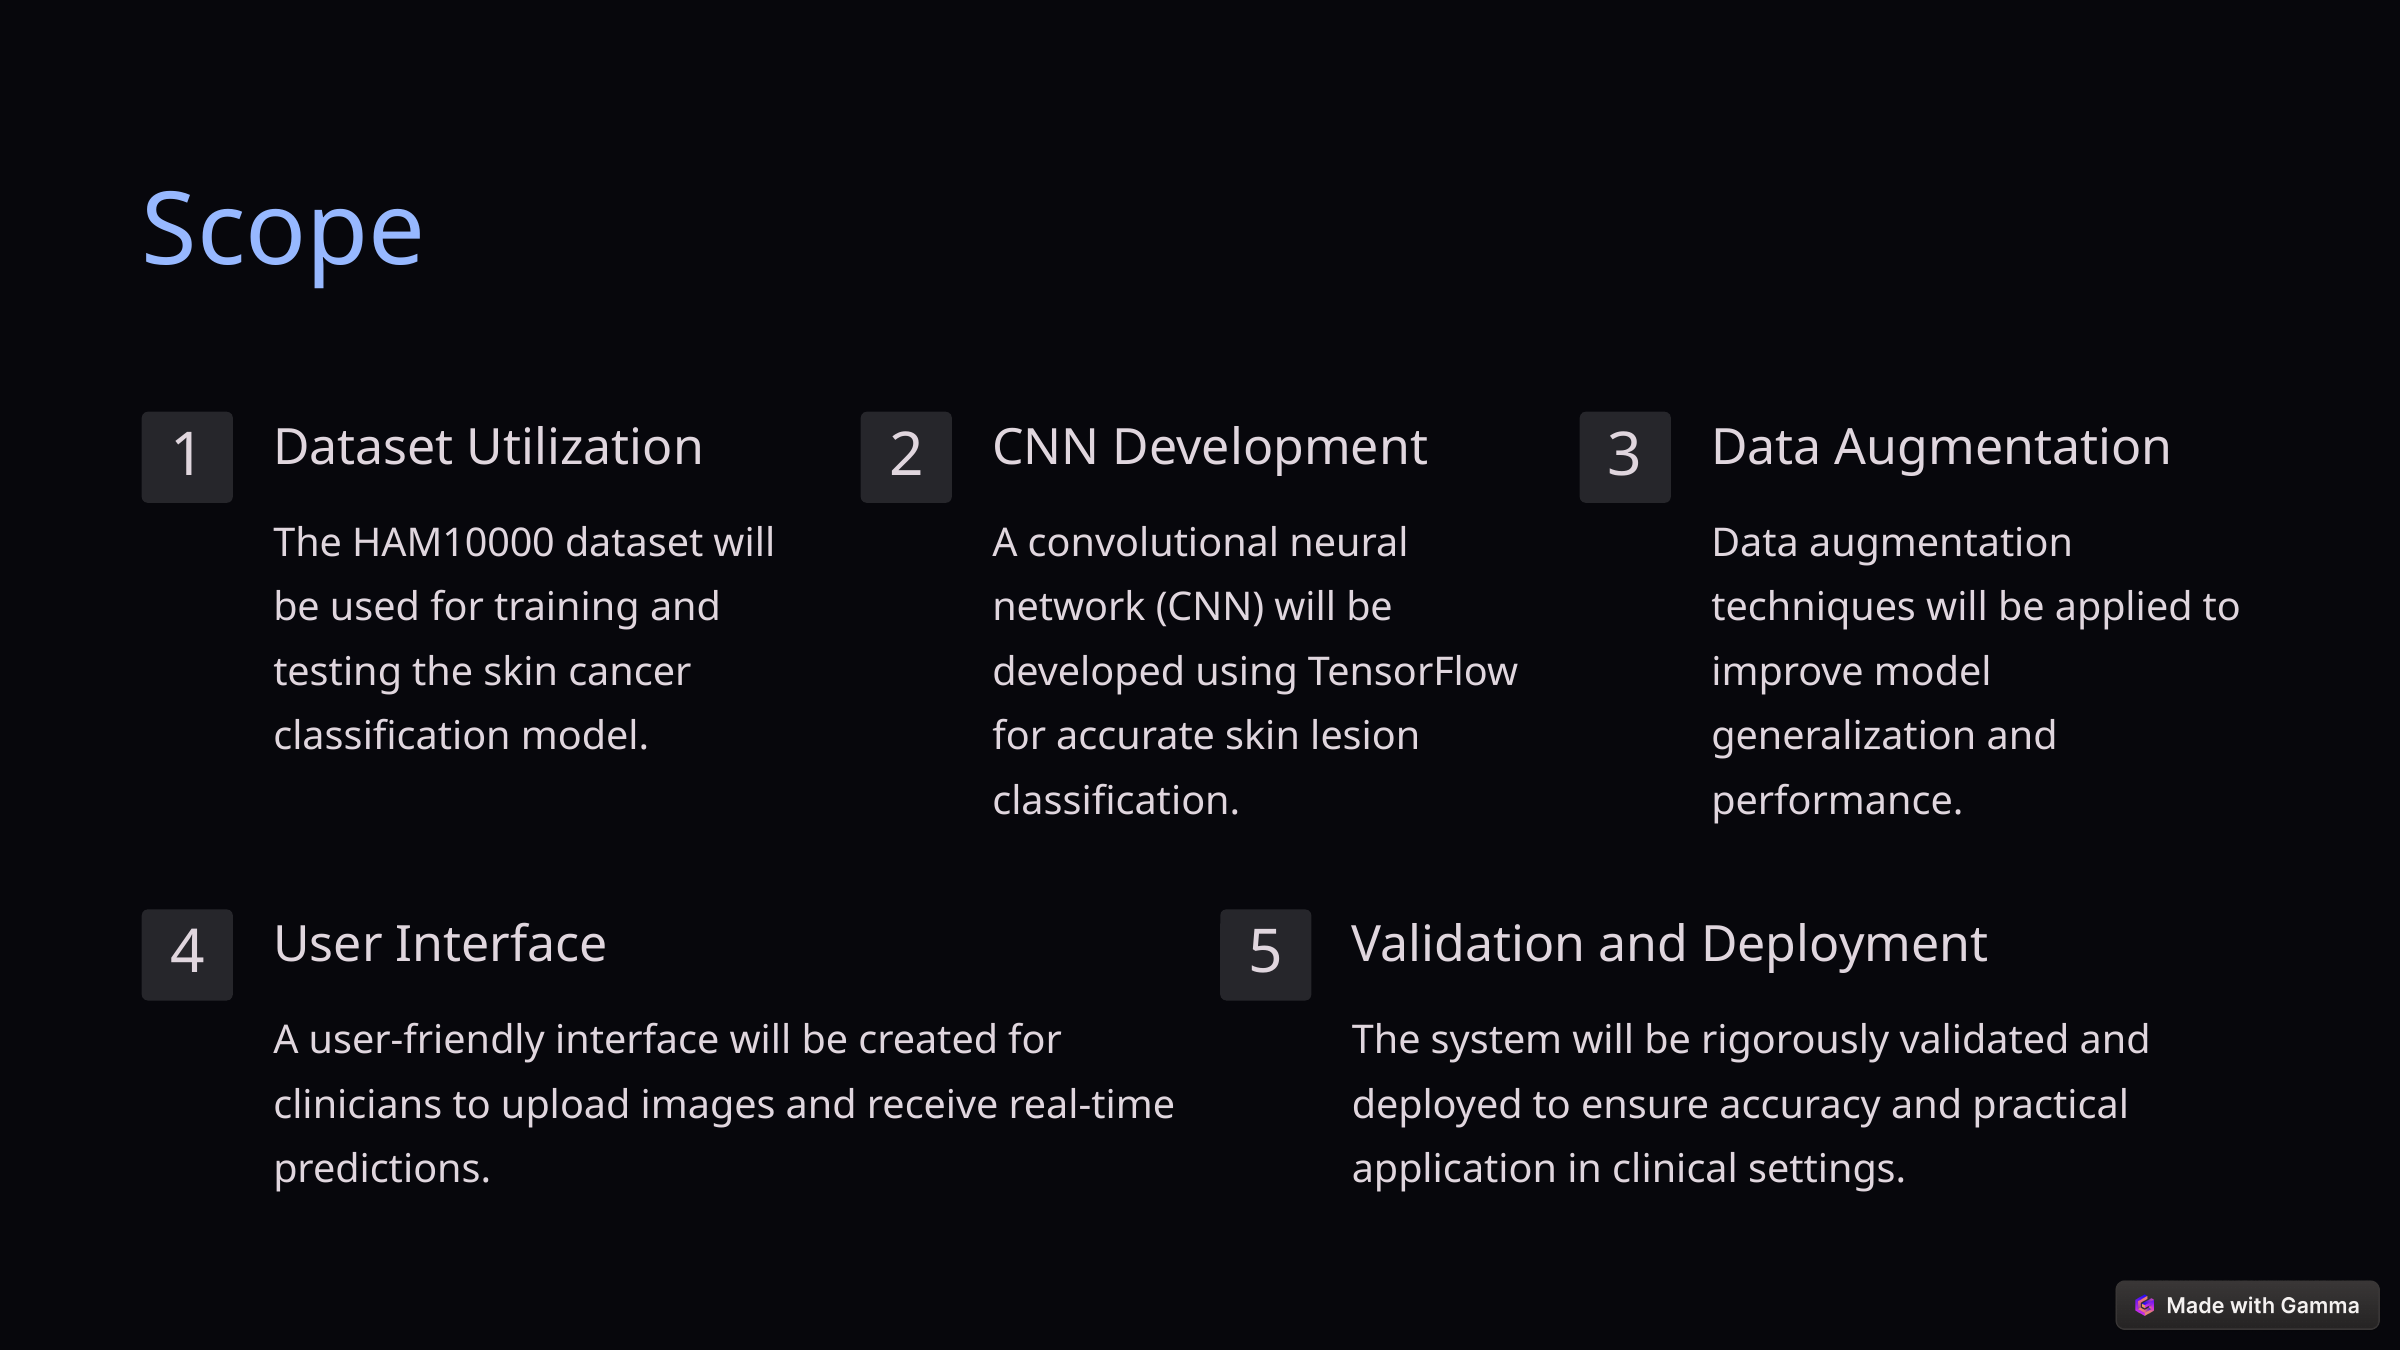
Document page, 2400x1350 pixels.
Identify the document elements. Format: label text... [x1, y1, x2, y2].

text_box 3 [1606, 426, 1645, 488]
text_box [860, 411, 952, 503]
text_box Dataset Utilization [273, 411, 780, 475]
text_box Scope [141, 158, 1155, 286]
text_box Validation and Deployment [1351, 909, 2055, 973]
text_box A user-friendly interface will be created for clinicians to upload images and receive real-time predictions. [273, 996, 1180, 1192]
text_box 4 [167, 924, 208, 986]
text_box 1 [174, 426, 201, 488]
text_box The HAM10000 dataset will be used for training and testing the skin cancer classification model. [273, 499, 821, 759]
text_box [1220, 909, 1312, 1001]
text_box [141, 909, 233, 1001]
text_box 5 [1246, 924, 1285, 986]
text_box User Interface [273, 909, 780, 973]
text_box [1579, 411, 1671, 503]
text_box [141, 411, 233, 503]
text_box Data Augmentation [1711, 411, 2218, 475]
text_box 2 [887, 426, 926, 488]
text_box A convolutional neural network (CNN) will be developed using TensorFlow for accurate skin lesion classification. [992, 499, 1540, 824]
text_box The system will be rigorously validated and deployed to ensure accuracy and practical application in clinical settings. [1351, 996, 2259, 1192]
picture [2106, 1271, 2389, 1339]
text_box Data augmentation techniques will be applied to improve model generalization and performance. [1711, 499, 2259, 824]
text_box CNN Development [992, 411, 1499, 475]
